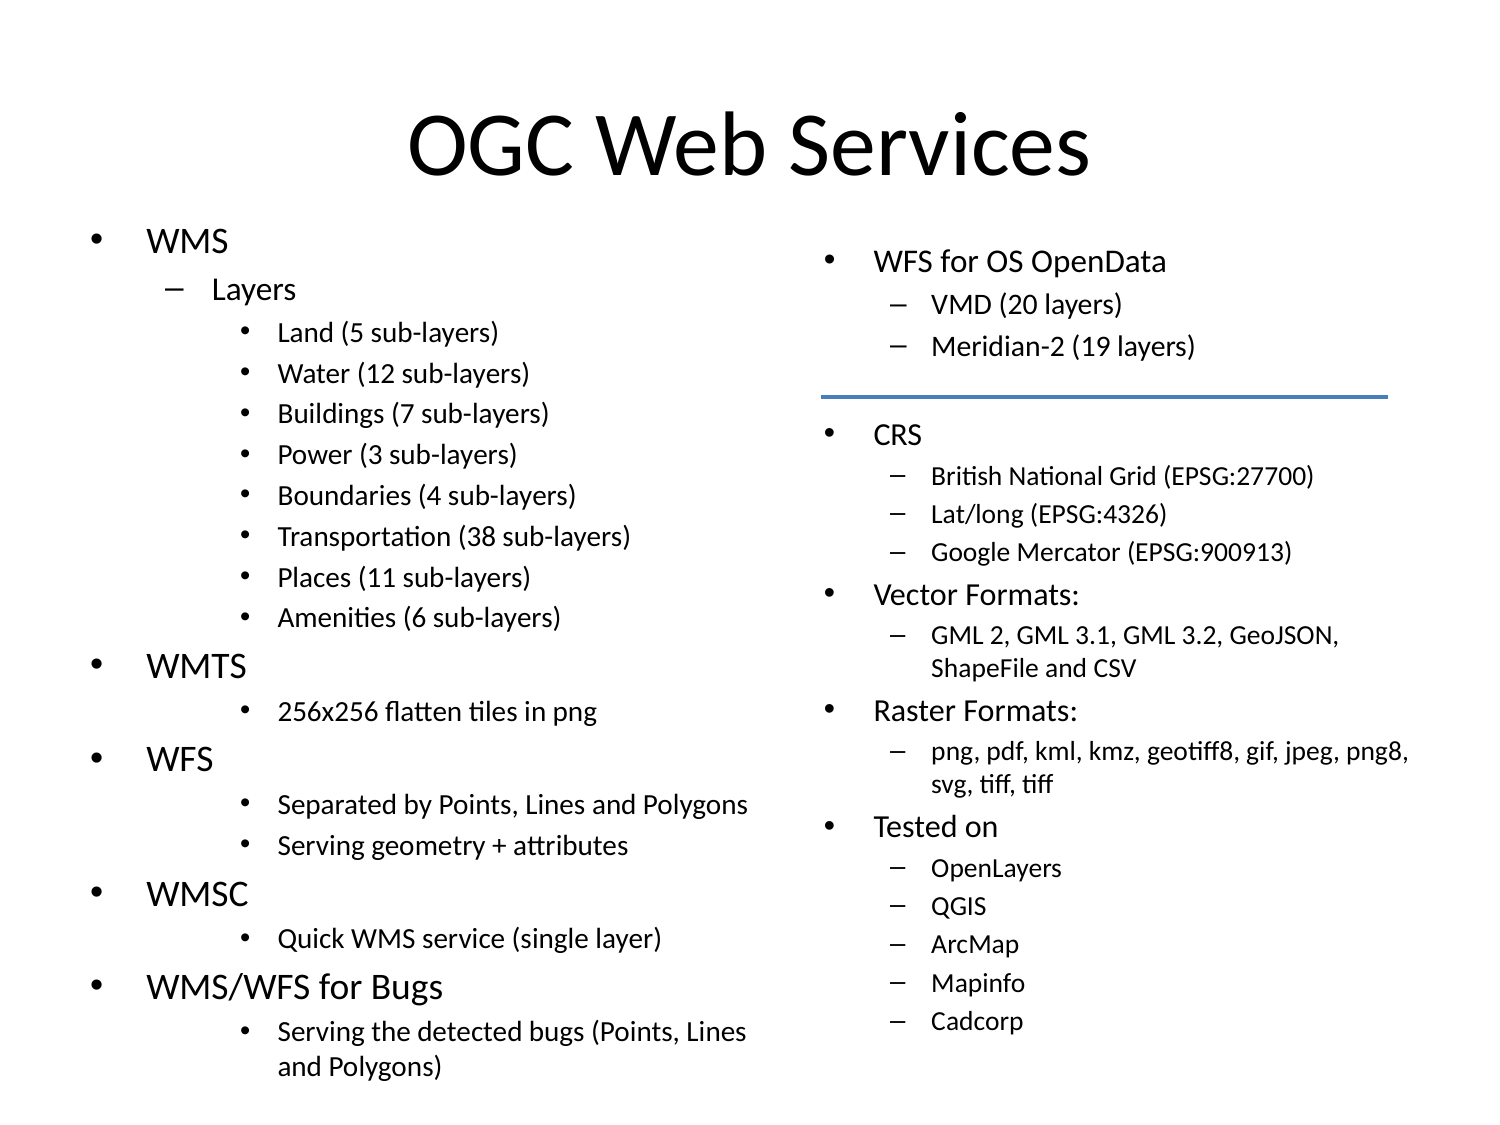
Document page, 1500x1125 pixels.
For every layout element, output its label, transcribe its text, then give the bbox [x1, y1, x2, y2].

title OGC Web Services [75, 45, 1425, 233]
list WFS for OS OpenData VMD (20 layers) Meridian-2 (19 layers) CRS British National Grid (EPSG:27700) Lat/long (EPSG:4326) Google Mercator (EPSG:900913) Vector Formats: GML 2, GML 3.1, GML 3.2, GeoJSON, ShapeFile and CSV Raster Formats: png, pdf, kml, kmz, geotiff8, gif, jpeg, png8, svg, tiff, tiff Tested on OpenLayers QGIS ArcMap Mapinfo Cadcorp [809, 231, 1447, 1047]
list WMS Layers Land (5 sub-layers) Water (12 sub-layers) Buildings (7 sub-layers) Power (3 sub-layers) Boundaries (4 sub-layers) Transportation (38 sub-layers) Places (11 sub-layers) Amenities (6 sub-layers) WMTS 256x256 flatten tiles in png WFS Separated by Points, Lines and Polygons Serving geometry + attributes WMSC Quick WMS service (single layer) WMS/WFS for Bugs Serving the detected bugs (Points, Lines and Polygons) [75, 208, 786, 1083]
